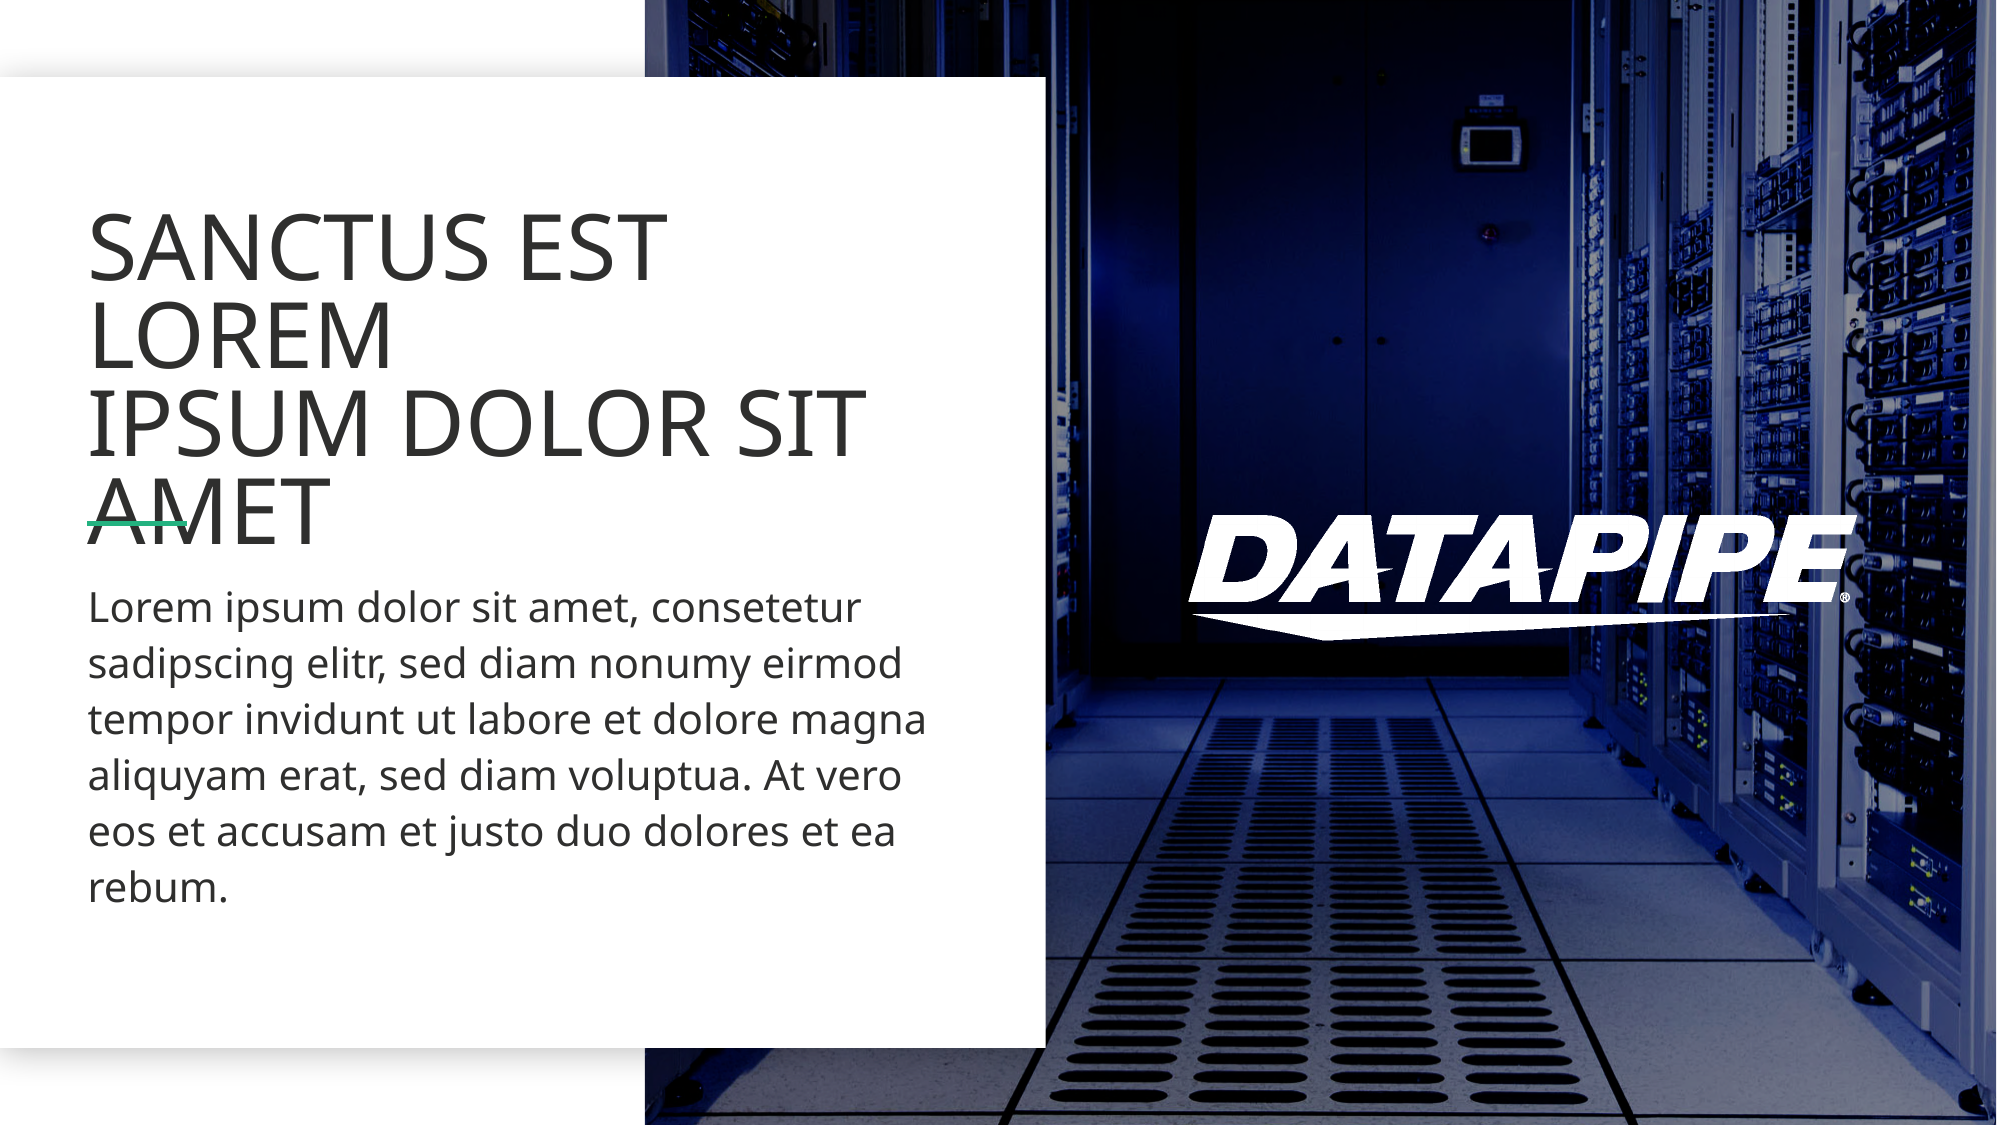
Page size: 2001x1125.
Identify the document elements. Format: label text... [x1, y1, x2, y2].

text_box [0, 76, 644, 1049]
list Lorem ipsum dolor sit amet, consetetur sadipscing elitr, sed diam nonumy eirmod tempor invidunt ut labore et dolore magna aliquyam erat, sed diam voluptua. At vero eos et accusam et justo duo dolores et ea rebum. [87, 574, 644, 850]
picture [644, 0, 1997, 1125]
title sanctus est Lorem ipsum dolor sit amet [87, 291, 644, 481]
